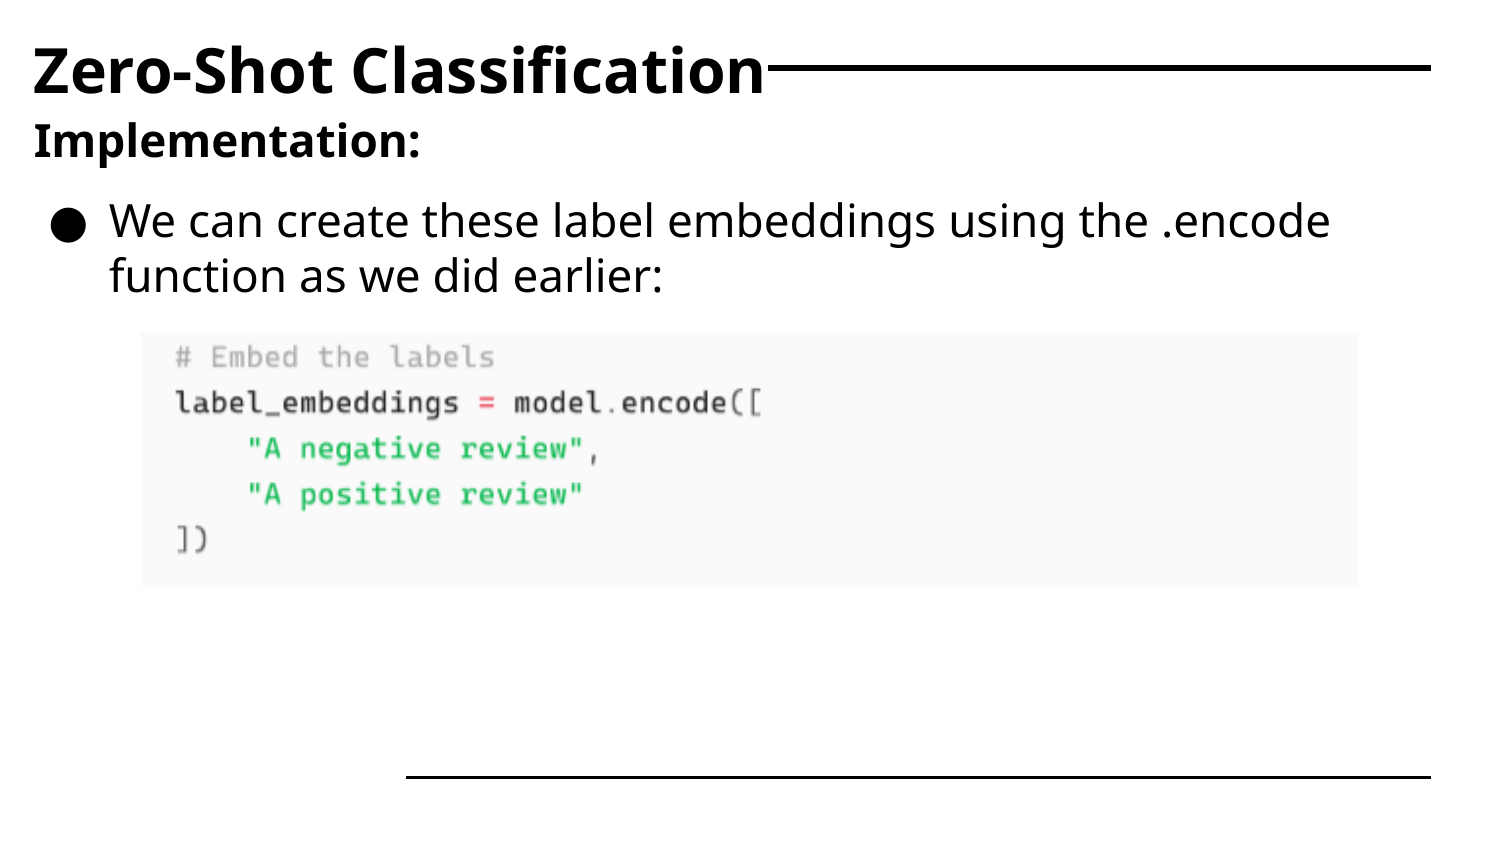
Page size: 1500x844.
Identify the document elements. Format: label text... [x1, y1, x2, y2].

picture [141, 332, 1359, 588]
list Implementation: We can create these label embeddings using the .encode function as we did earlier: [18, 97, 1482, 763]
title Zero-Shot Classification [19, 16, 1482, 97]
